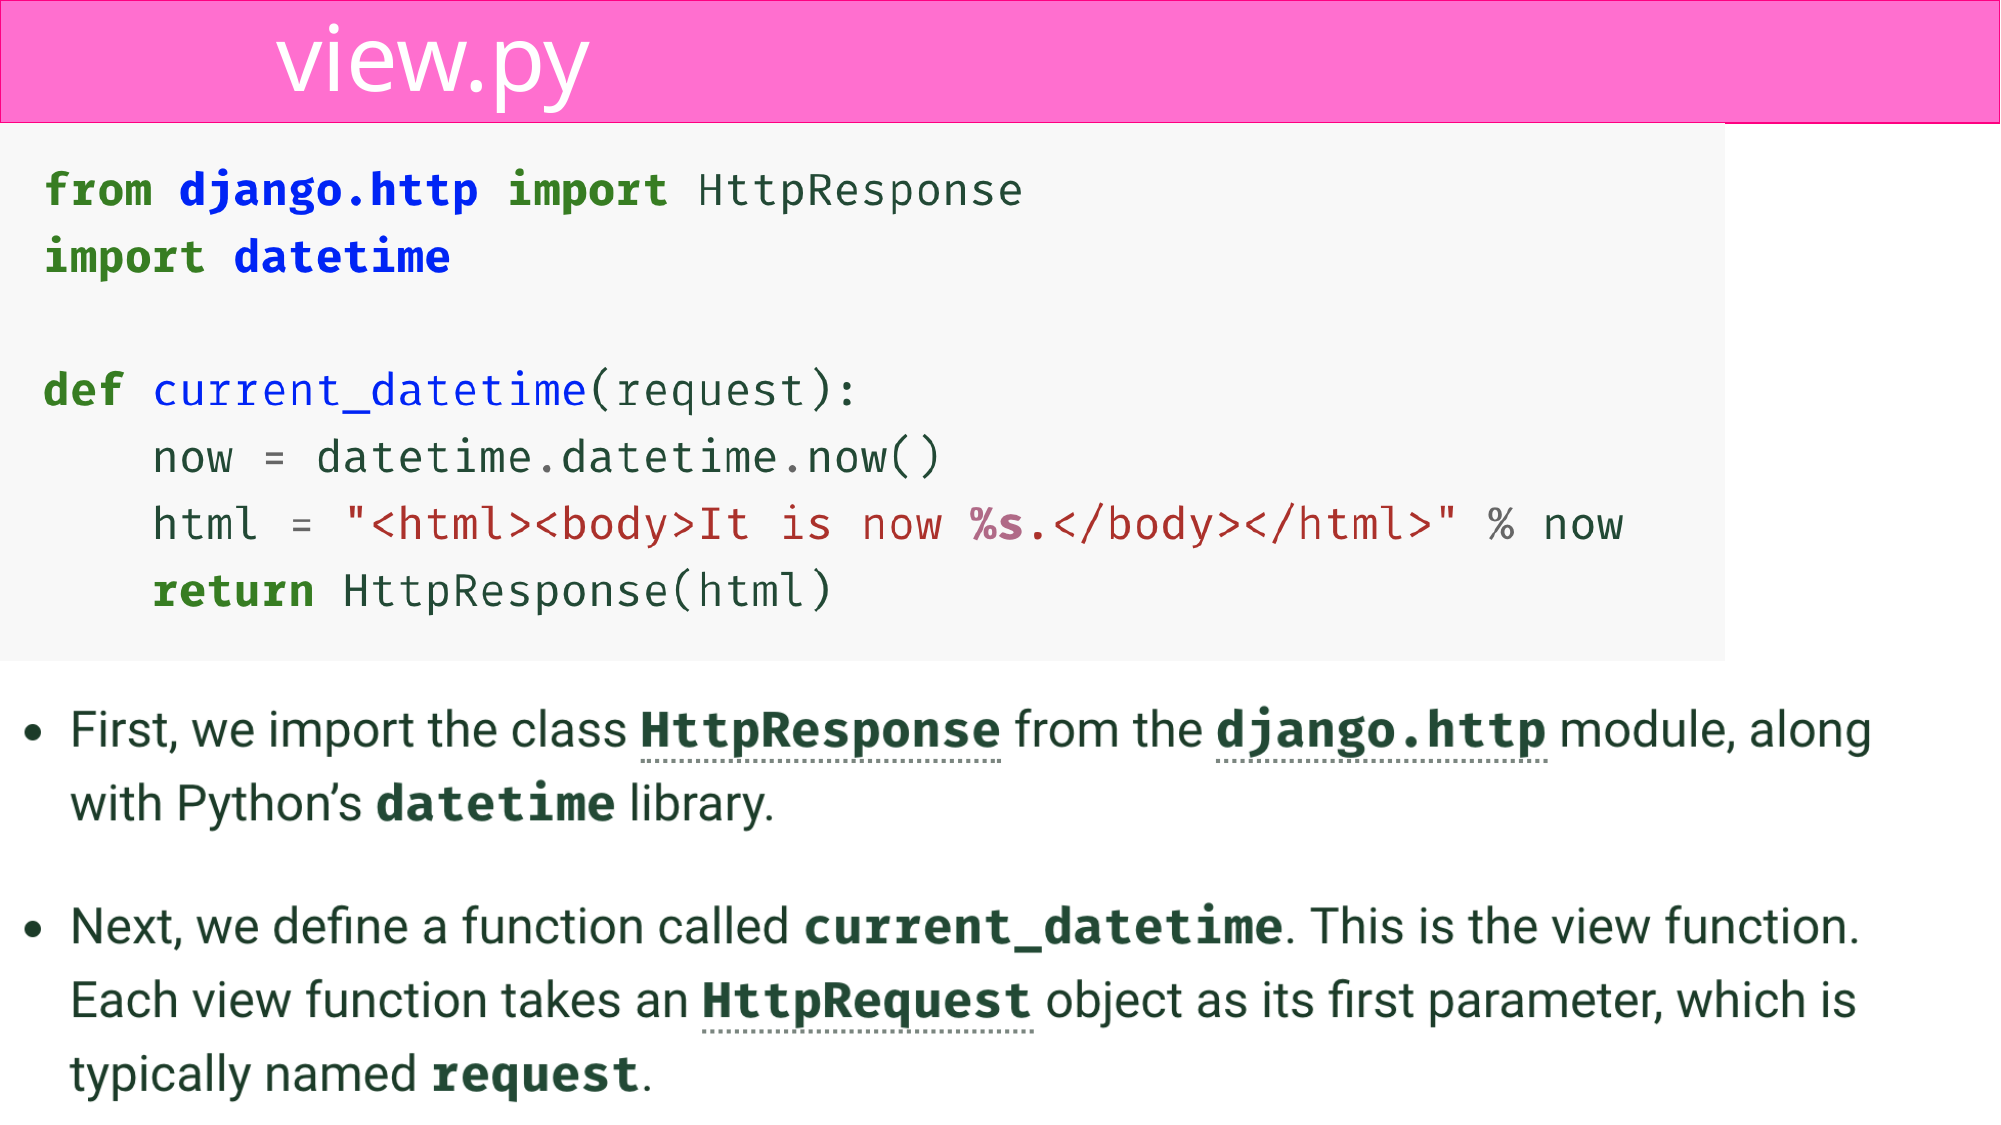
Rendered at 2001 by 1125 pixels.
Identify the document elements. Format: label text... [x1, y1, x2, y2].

title view.py [261, 0, 1612, 123]
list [0, 123, 1725, 661]
text_box [1612, 0, 2000, 124]
text_box [0, 0, 261, 123]
picture [0, 679, 2000, 1125]
